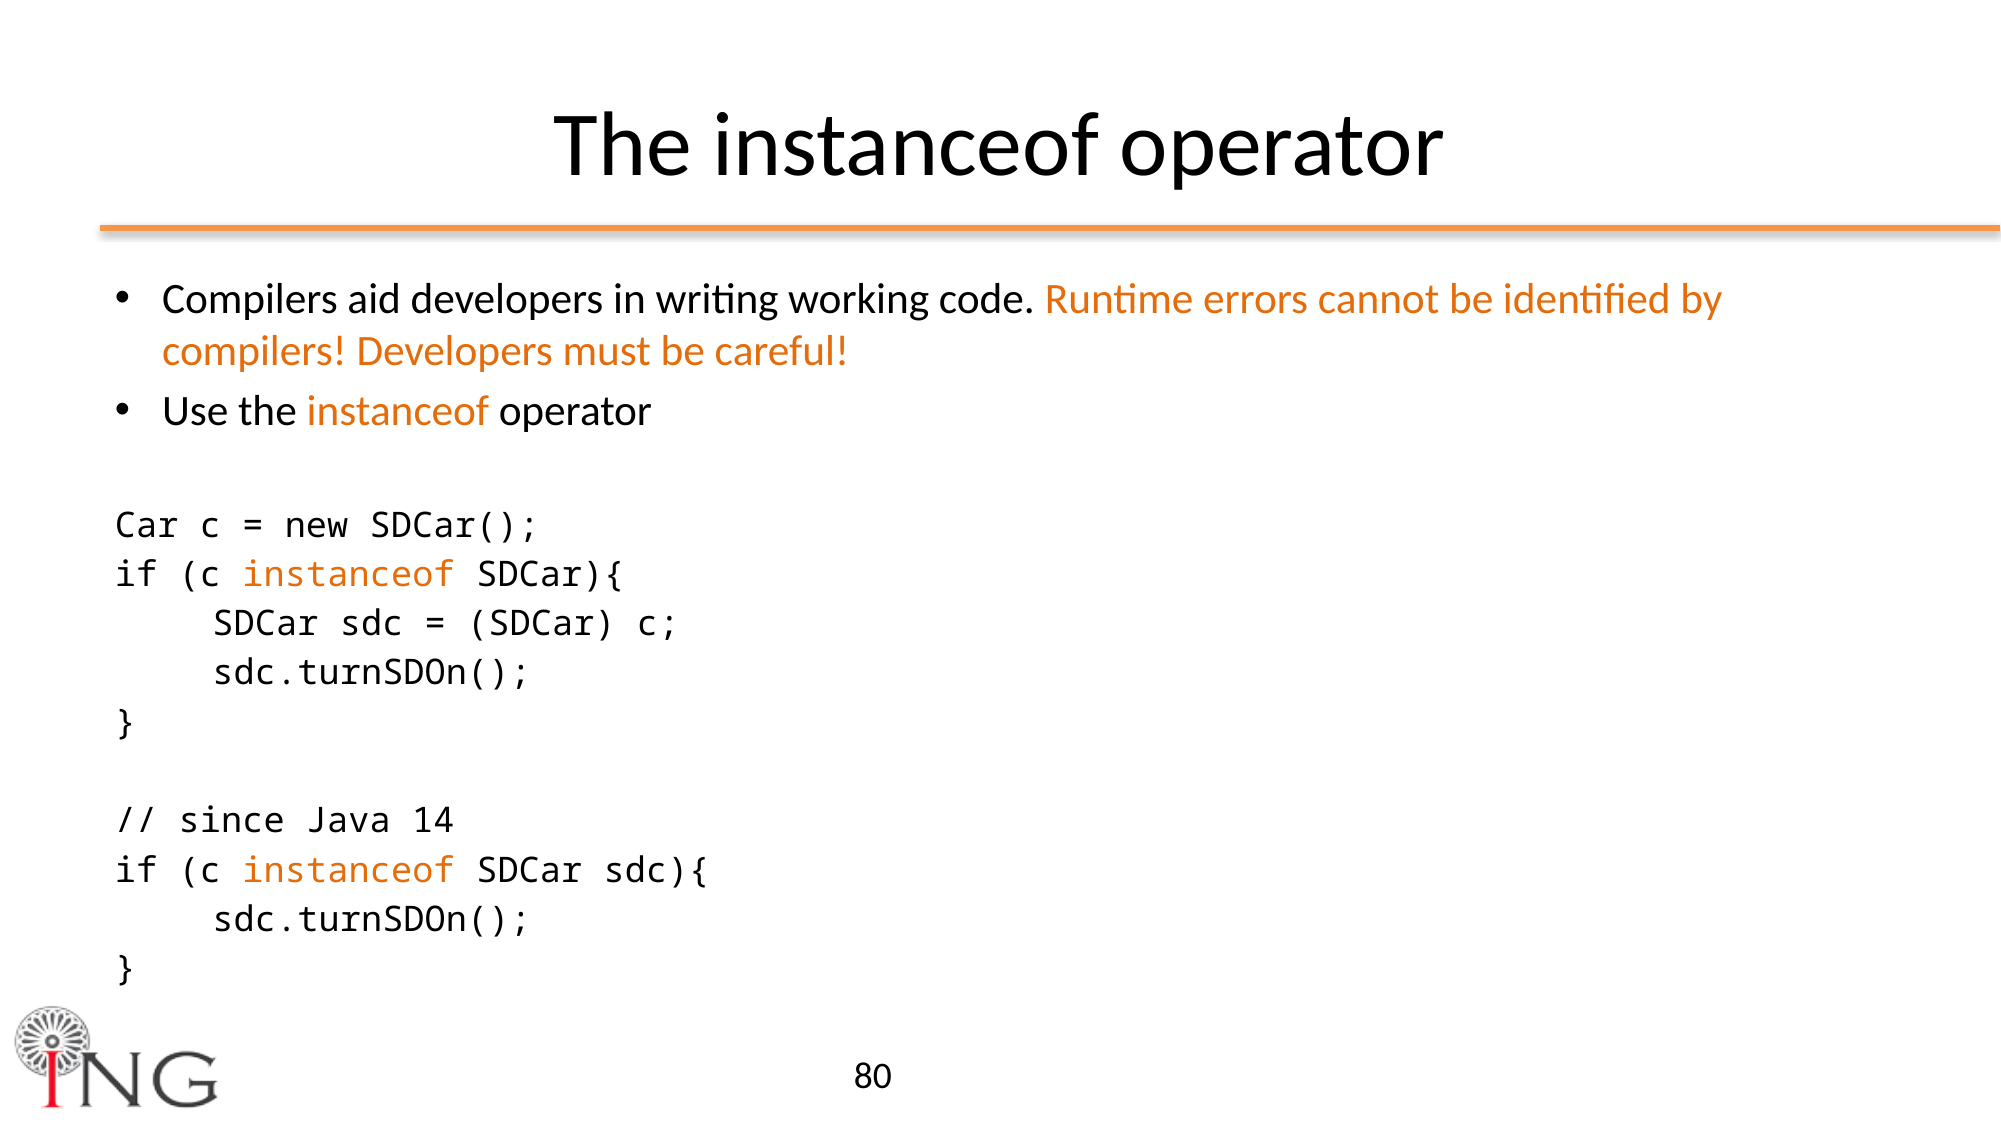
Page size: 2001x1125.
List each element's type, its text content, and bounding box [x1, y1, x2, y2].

slide_number 80 [839, 1043, 1900, 1104]
title The instanceof operator [99, 45, 1900, 233]
list Compilers aid developers in writing working code. Runtime errors cannot be identified by compilers! Developers must be careful! Use the instanceof operator Car c = new SDCar(); if (c instanceof SDCar){ SDCar sdc = (SDCar) c; sdc.turnSDOn(); } // since Java 14 if (c instanceof SDCar sdc){ sdc.turnSDOn(); } [99, 262, 1900, 1005]
picture [0, 987, 244, 1125]
